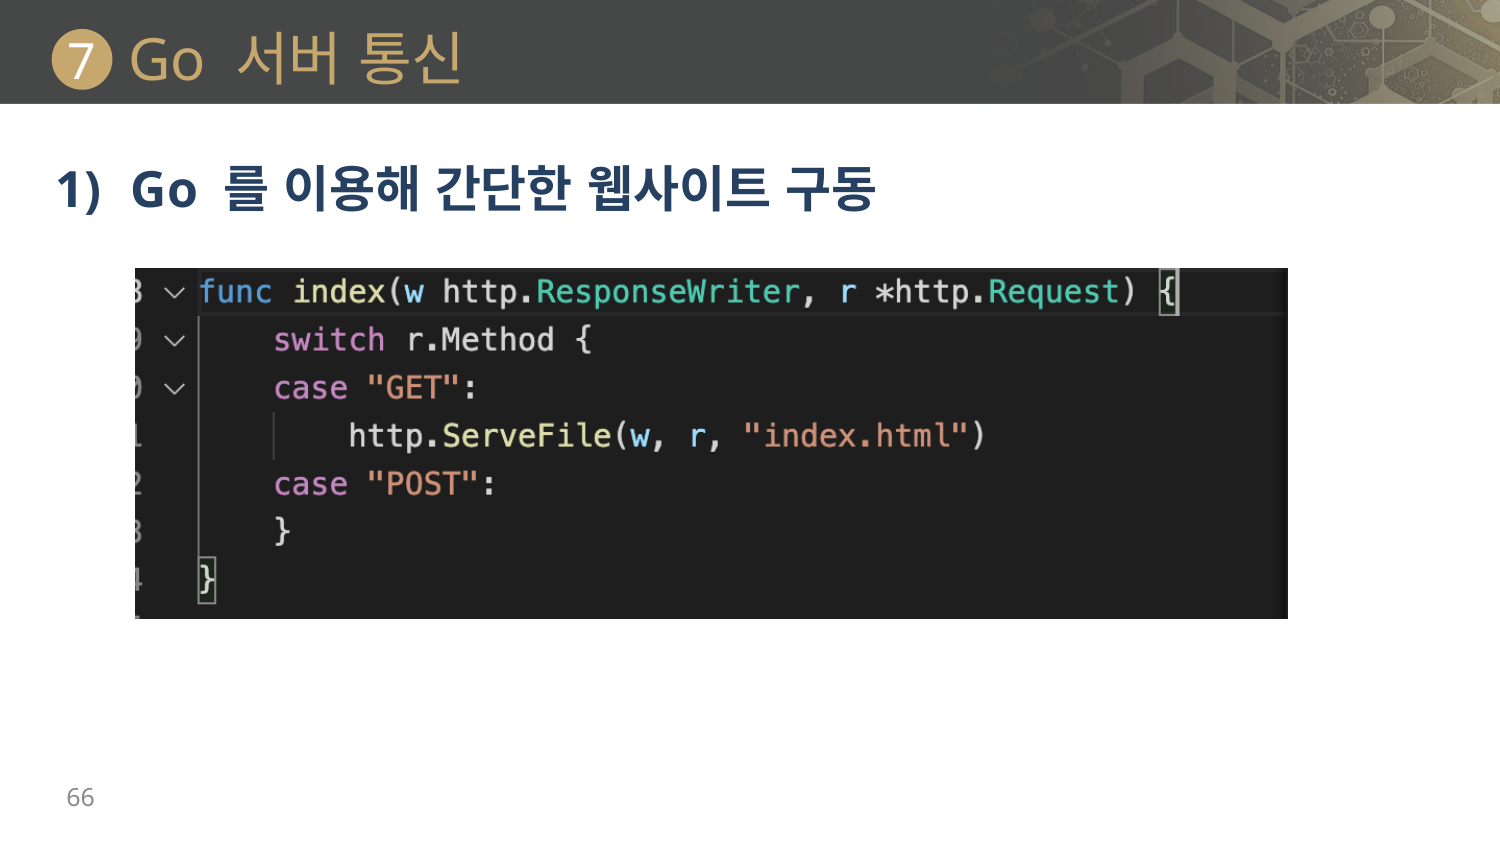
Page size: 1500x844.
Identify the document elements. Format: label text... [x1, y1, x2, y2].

list Go 를 이용해 간단한 웹사이트 구동 [41, 150, 1459, 777]
title Go 서버 통신 [113, 13, 1459, 100]
picture [135, 268, 1289, 619]
list 7 [51, 28, 113, 90]
slide_number 66 [51, 776, 389, 822]
picture [0, 0, 1500, 103]
